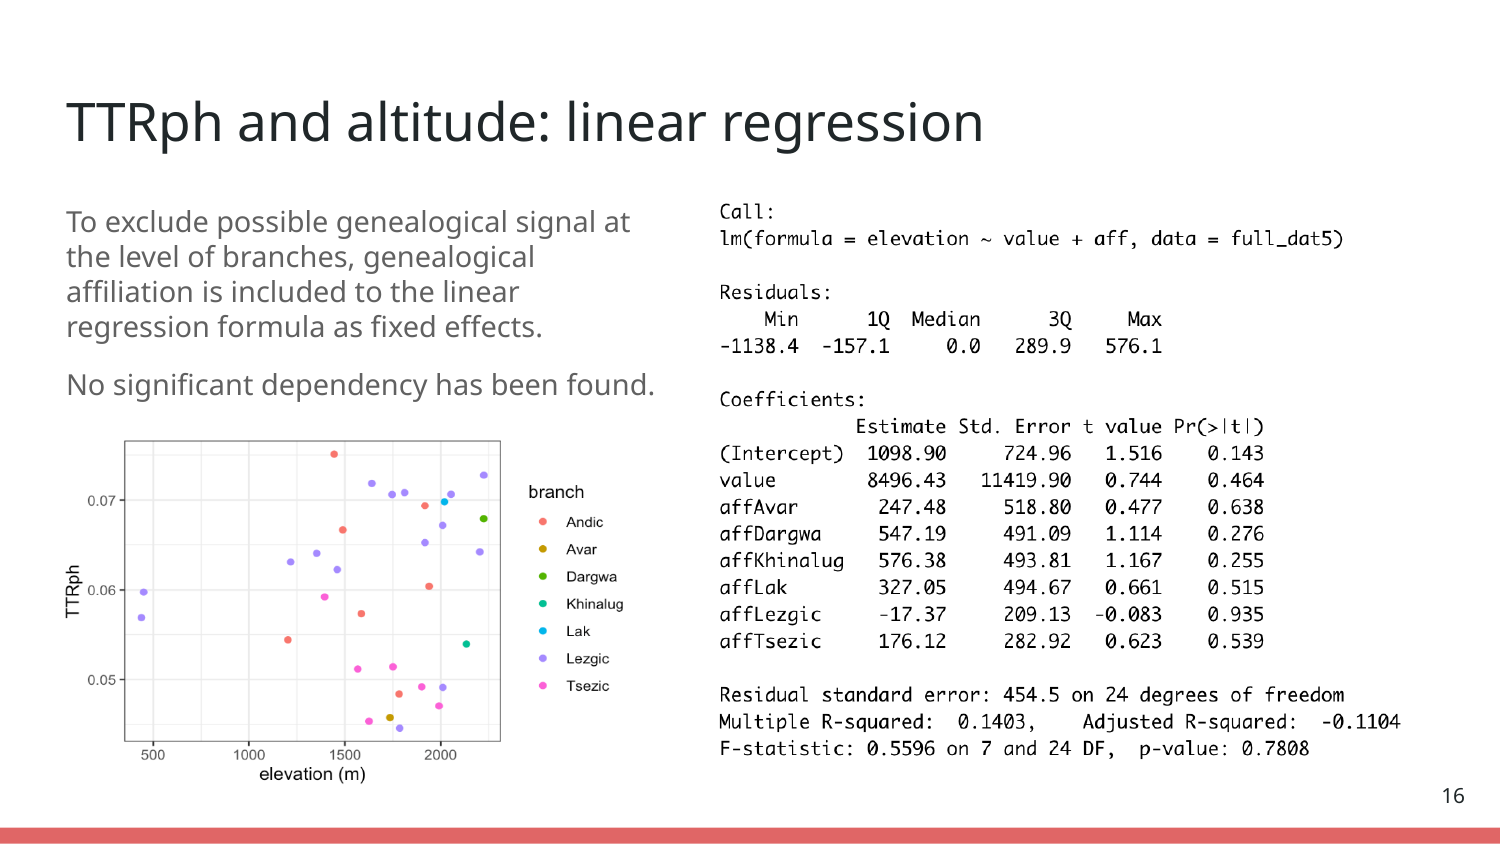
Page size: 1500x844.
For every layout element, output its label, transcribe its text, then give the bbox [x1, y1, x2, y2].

picture [50, 421, 642, 794]
slide_number ‹#› [1389, 764, 1480, 830]
list To exclude possible genealogical signal at the level of branches, genealogical affiliation is included to the linear regression formula as fixed effects. No significant dependency has been found. [51, 189, 673, 422]
title TTRph and altitude: linear regression [51, 72, 1449, 167]
picture [707, 188, 1415, 777]
